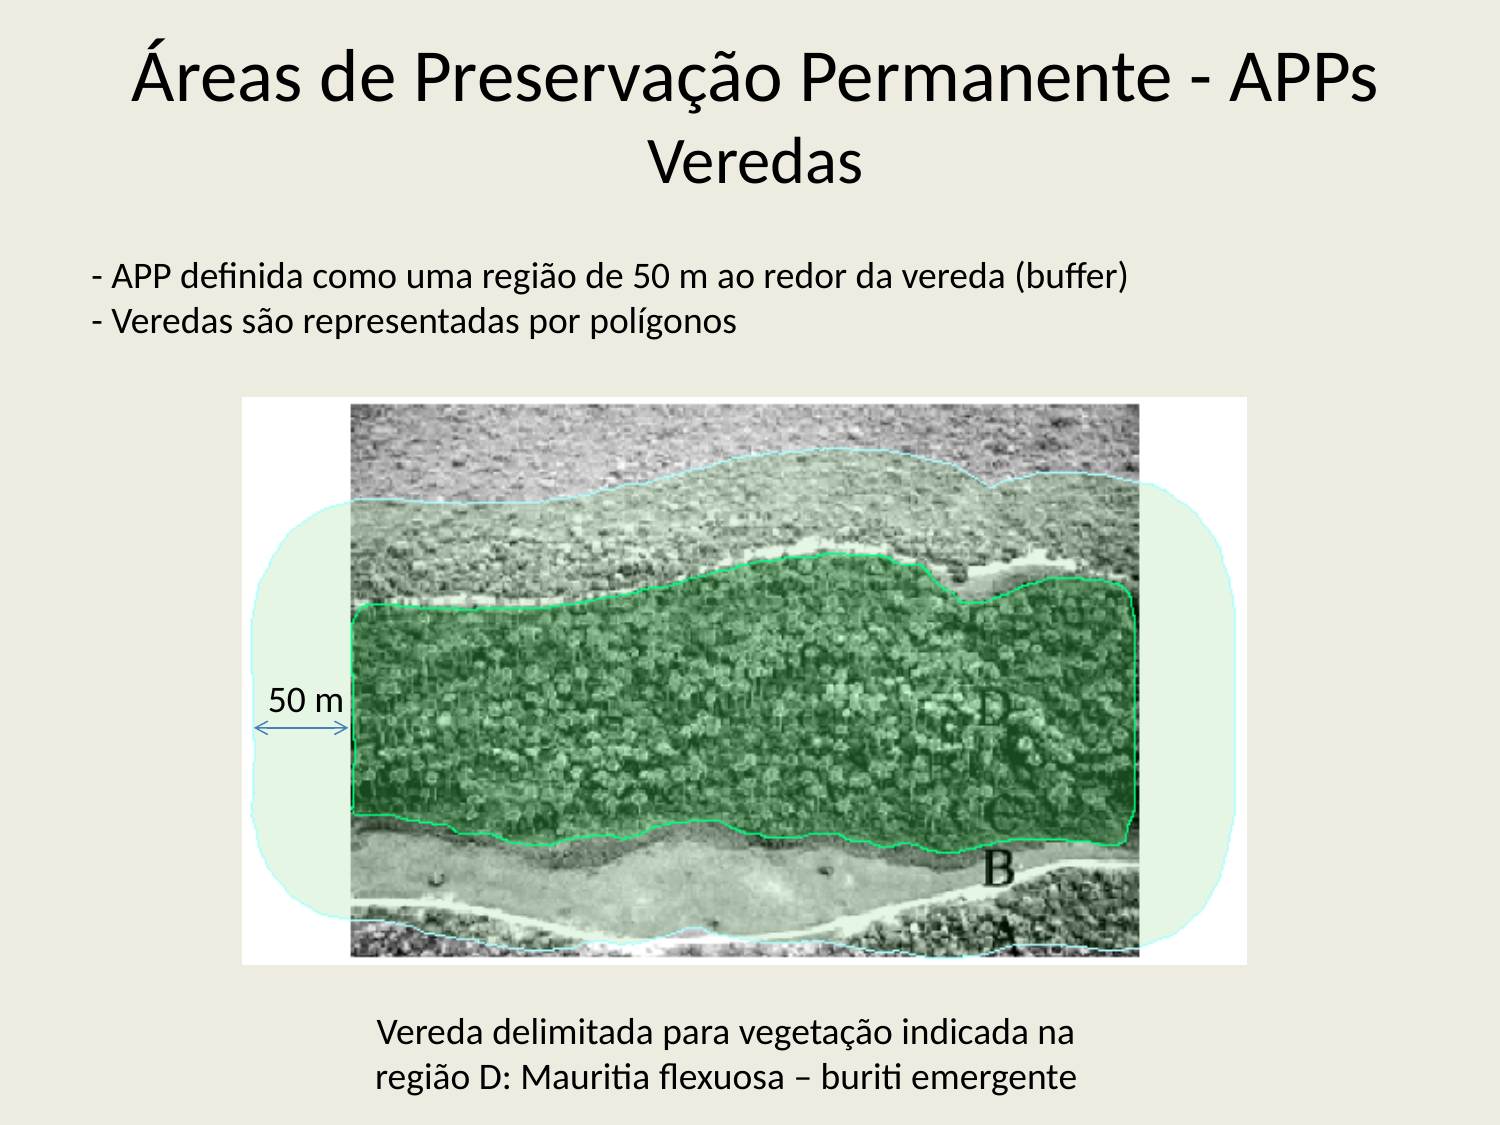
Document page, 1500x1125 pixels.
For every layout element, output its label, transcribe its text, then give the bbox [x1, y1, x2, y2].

text_box - APP definida como uma região de 50 m ao redor da vereda (buffer) - Veredas são representadas por polígonos [76, 243, 1447, 349]
picture [241, 396, 1247, 965]
text_box Áreas de Preservação Permanente - APPs Veredas [112, 19, 1400, 204]
text_box Vereda delimitada para vegetação indicada na região D: Mauritia flexuosa – buriti emergente [336, 999, 1117, 1105]
